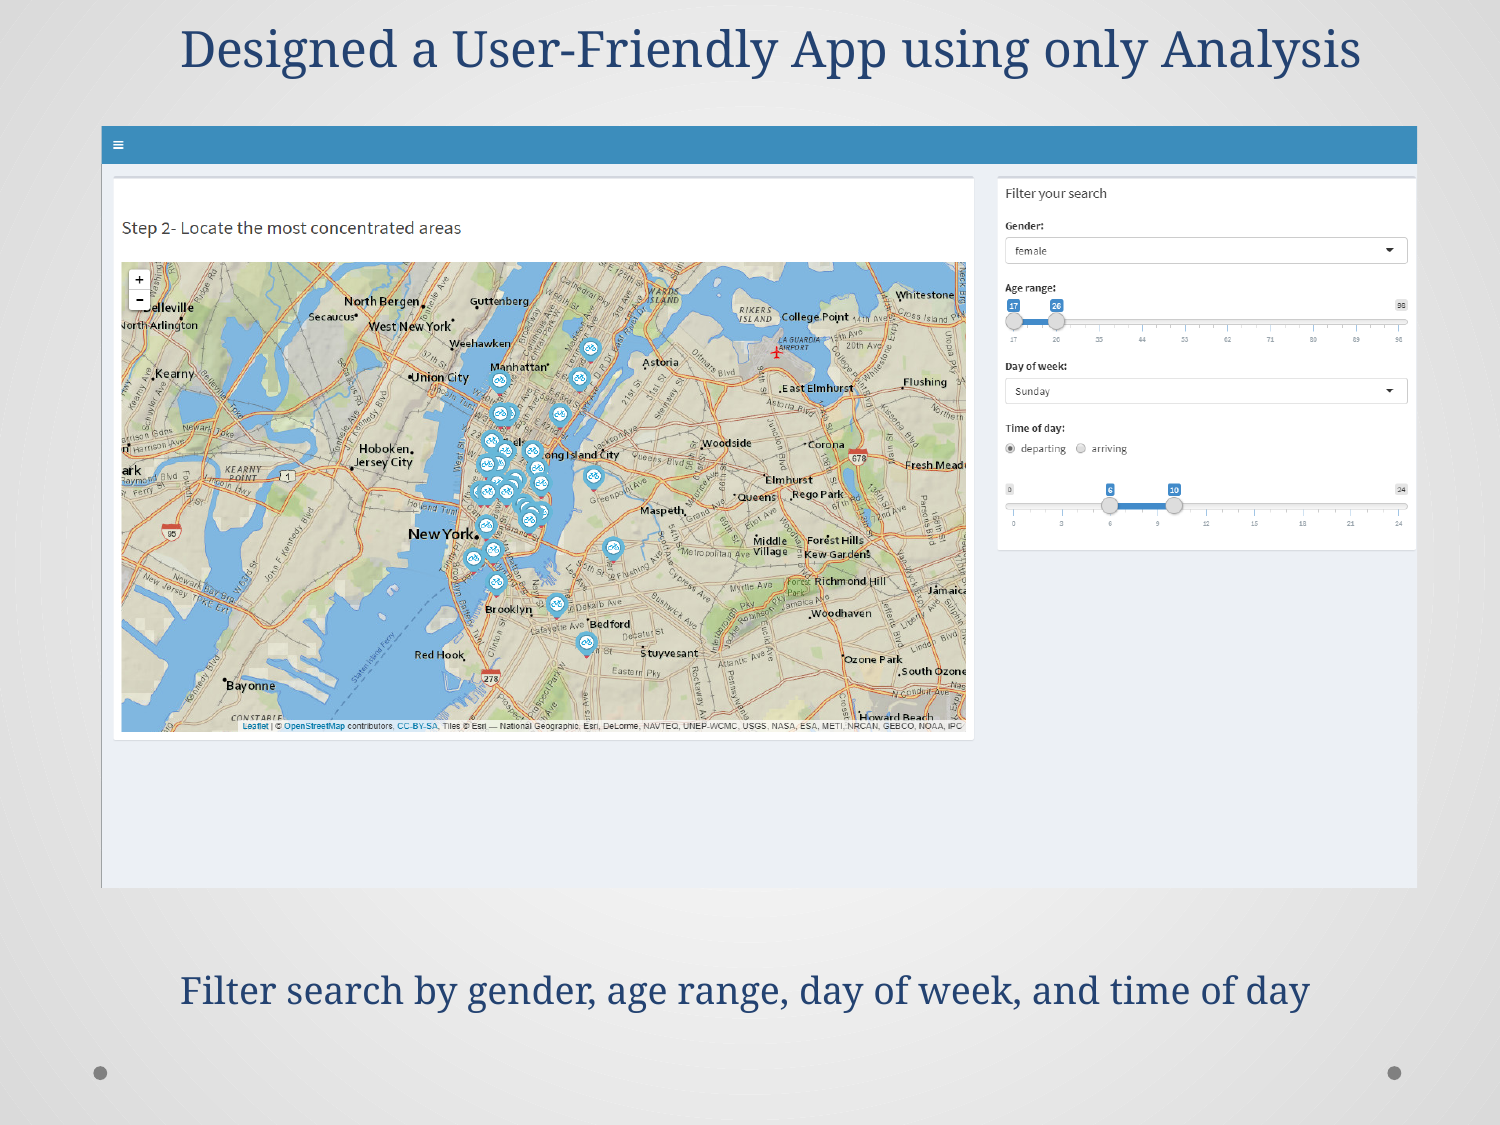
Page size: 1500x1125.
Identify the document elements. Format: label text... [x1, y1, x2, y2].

text_box Filter search by gender, age range, day of week, and time of day [165, 959, 1500, 1020]
text_box Designed a User-Friendly App using only Analysis [165, 9, 1500, 85]
picture [101, 126, 1418, 889]
